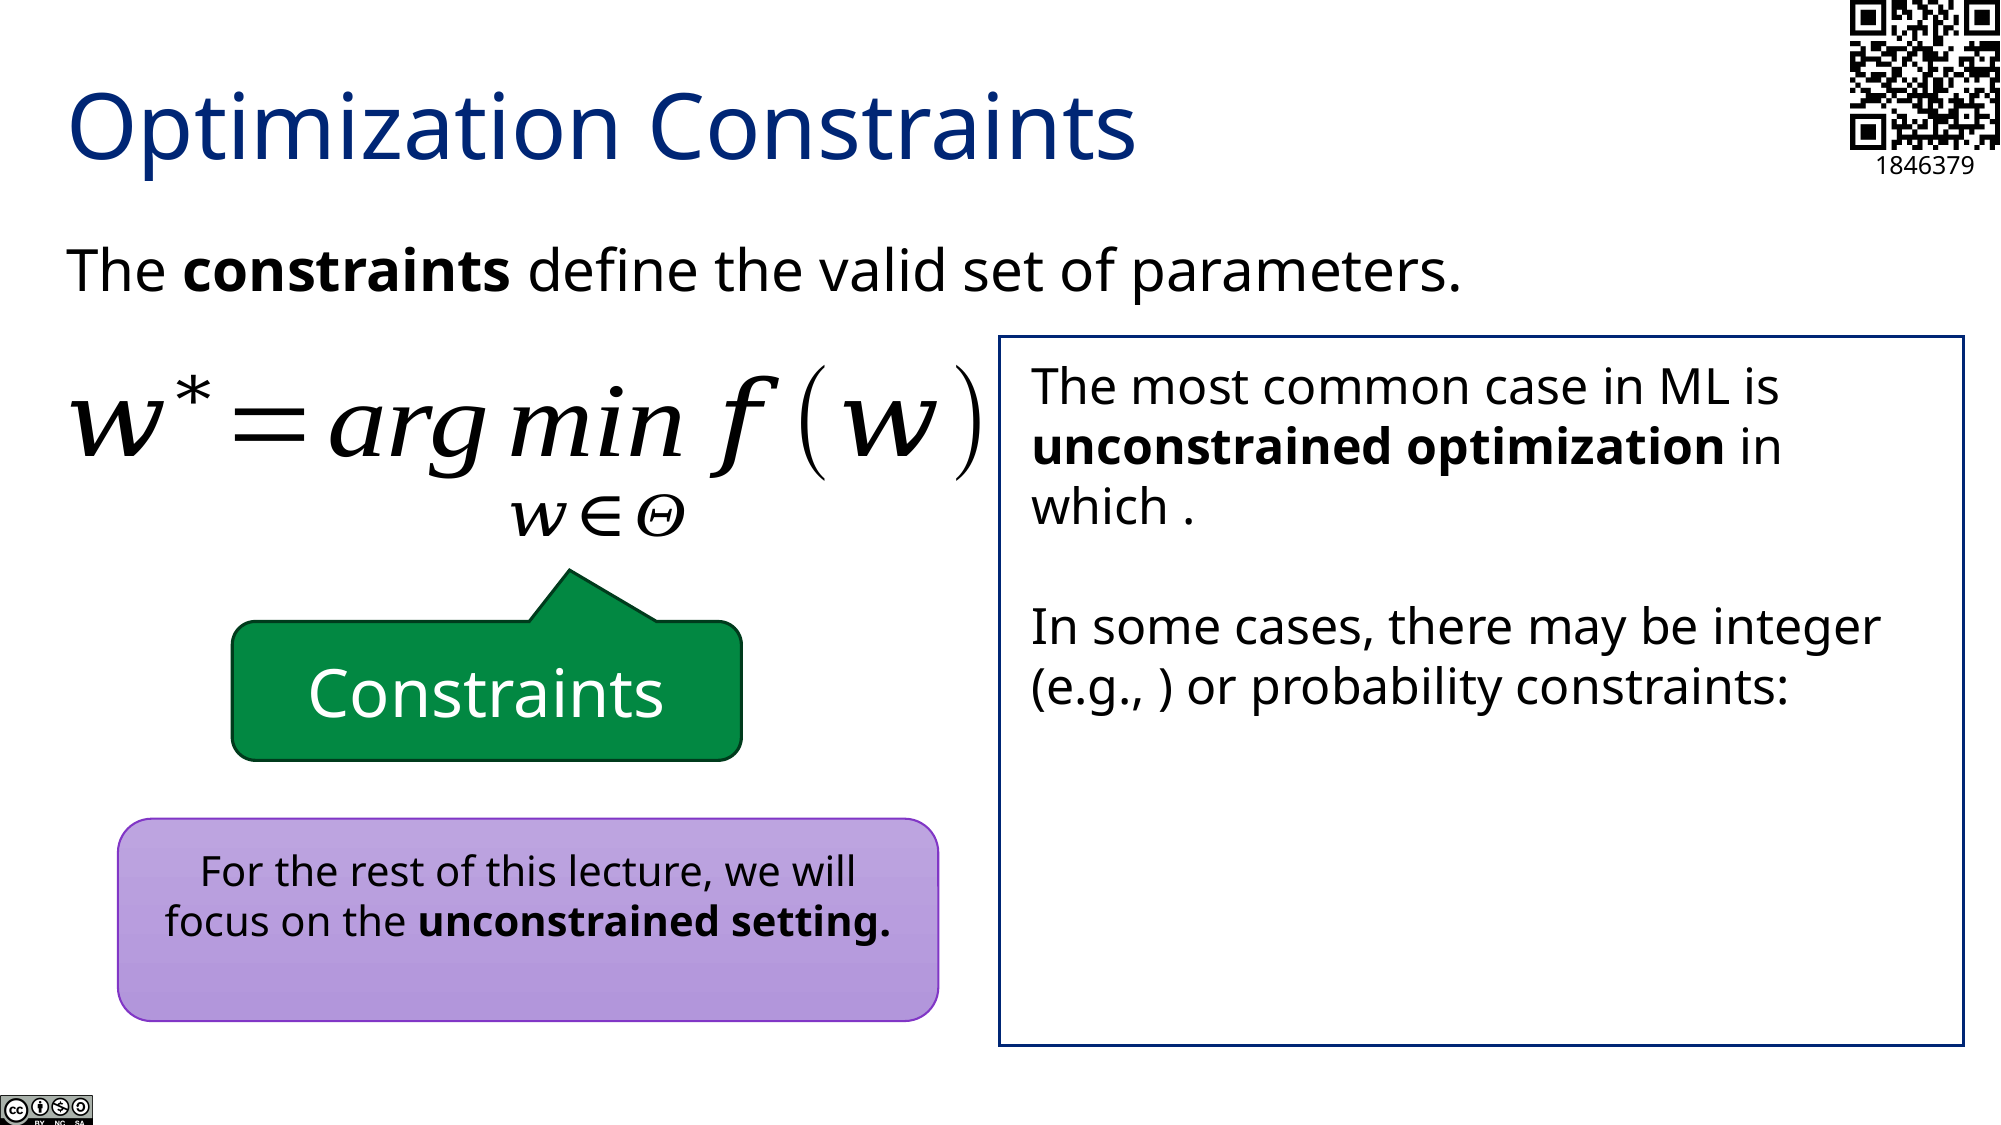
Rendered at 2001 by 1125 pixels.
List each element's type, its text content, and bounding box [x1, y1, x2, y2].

picture [1850, 0, 2000, 150]
picture [0, 1095, 93, 1125]
list The constraints define the valid set of parameters. [51, 233, 1949, 349]
title Optimization Constraints [51, 44, 1949, 216]
text_box [998, 335, 1965, 1047]
text_box Constraints [230, 568, 743, 762]
